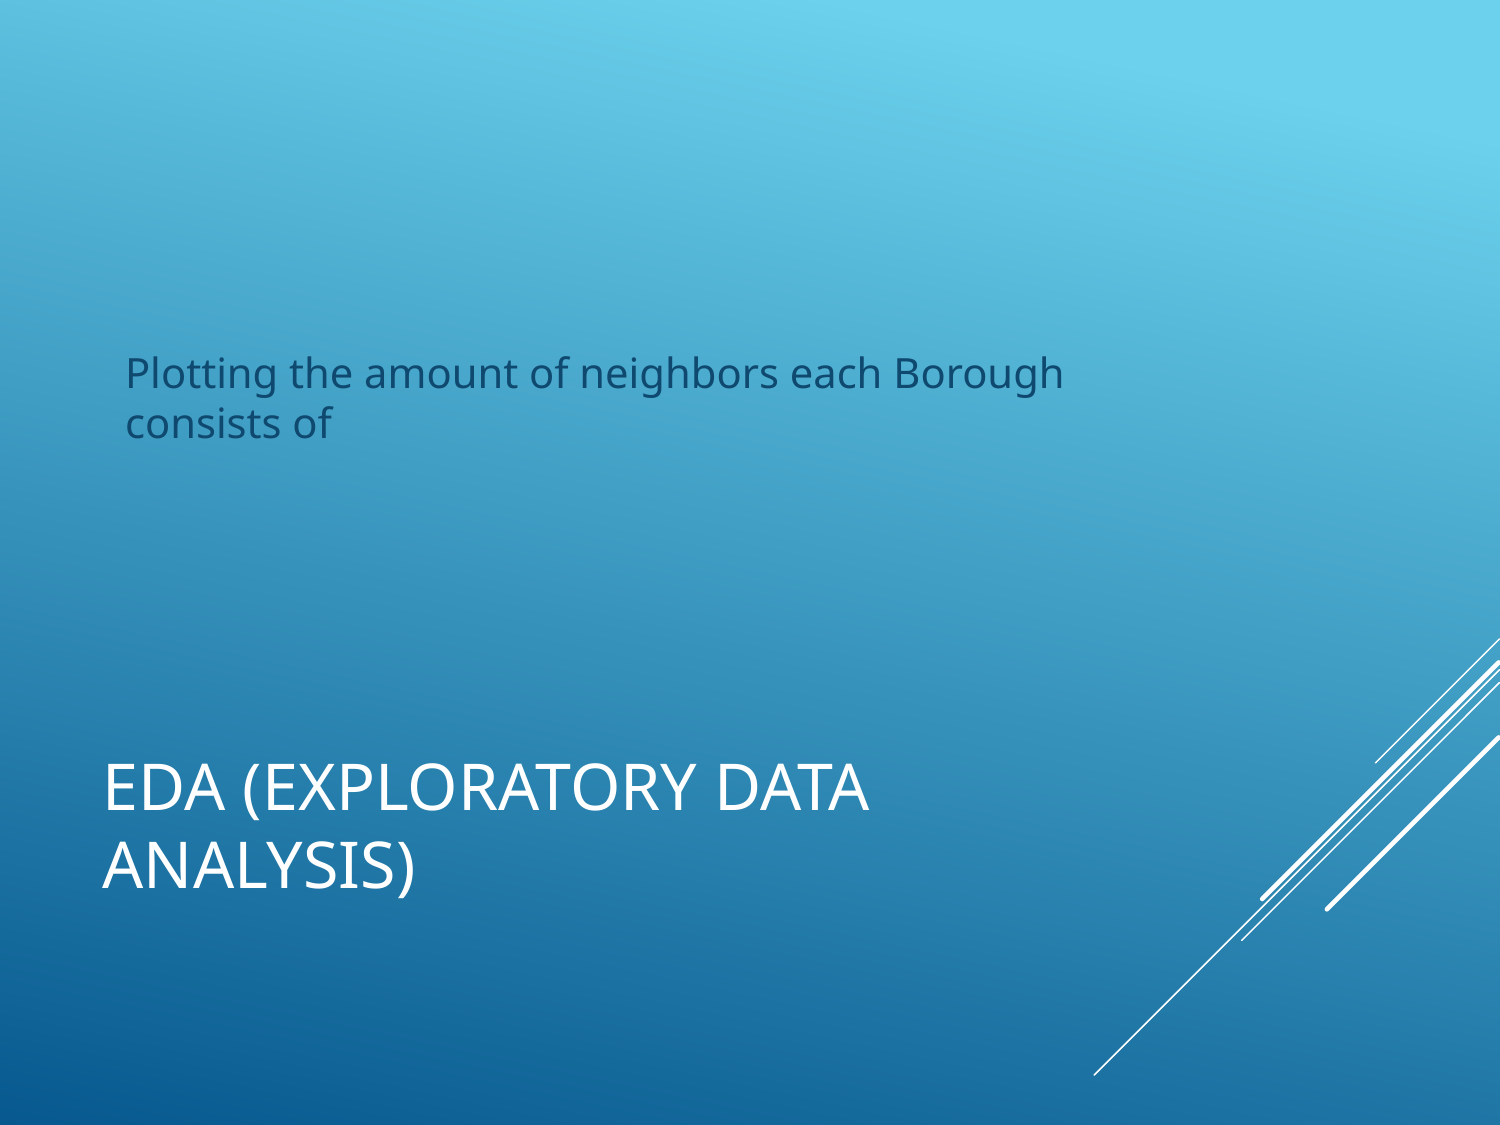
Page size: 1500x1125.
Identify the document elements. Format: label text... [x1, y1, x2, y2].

title EDA (Exploratory Data Analysis) [87, 737, 1163, 988]
list Plotting the amount of neighbors each Borough consists of [87, 87, 1163, 706]
